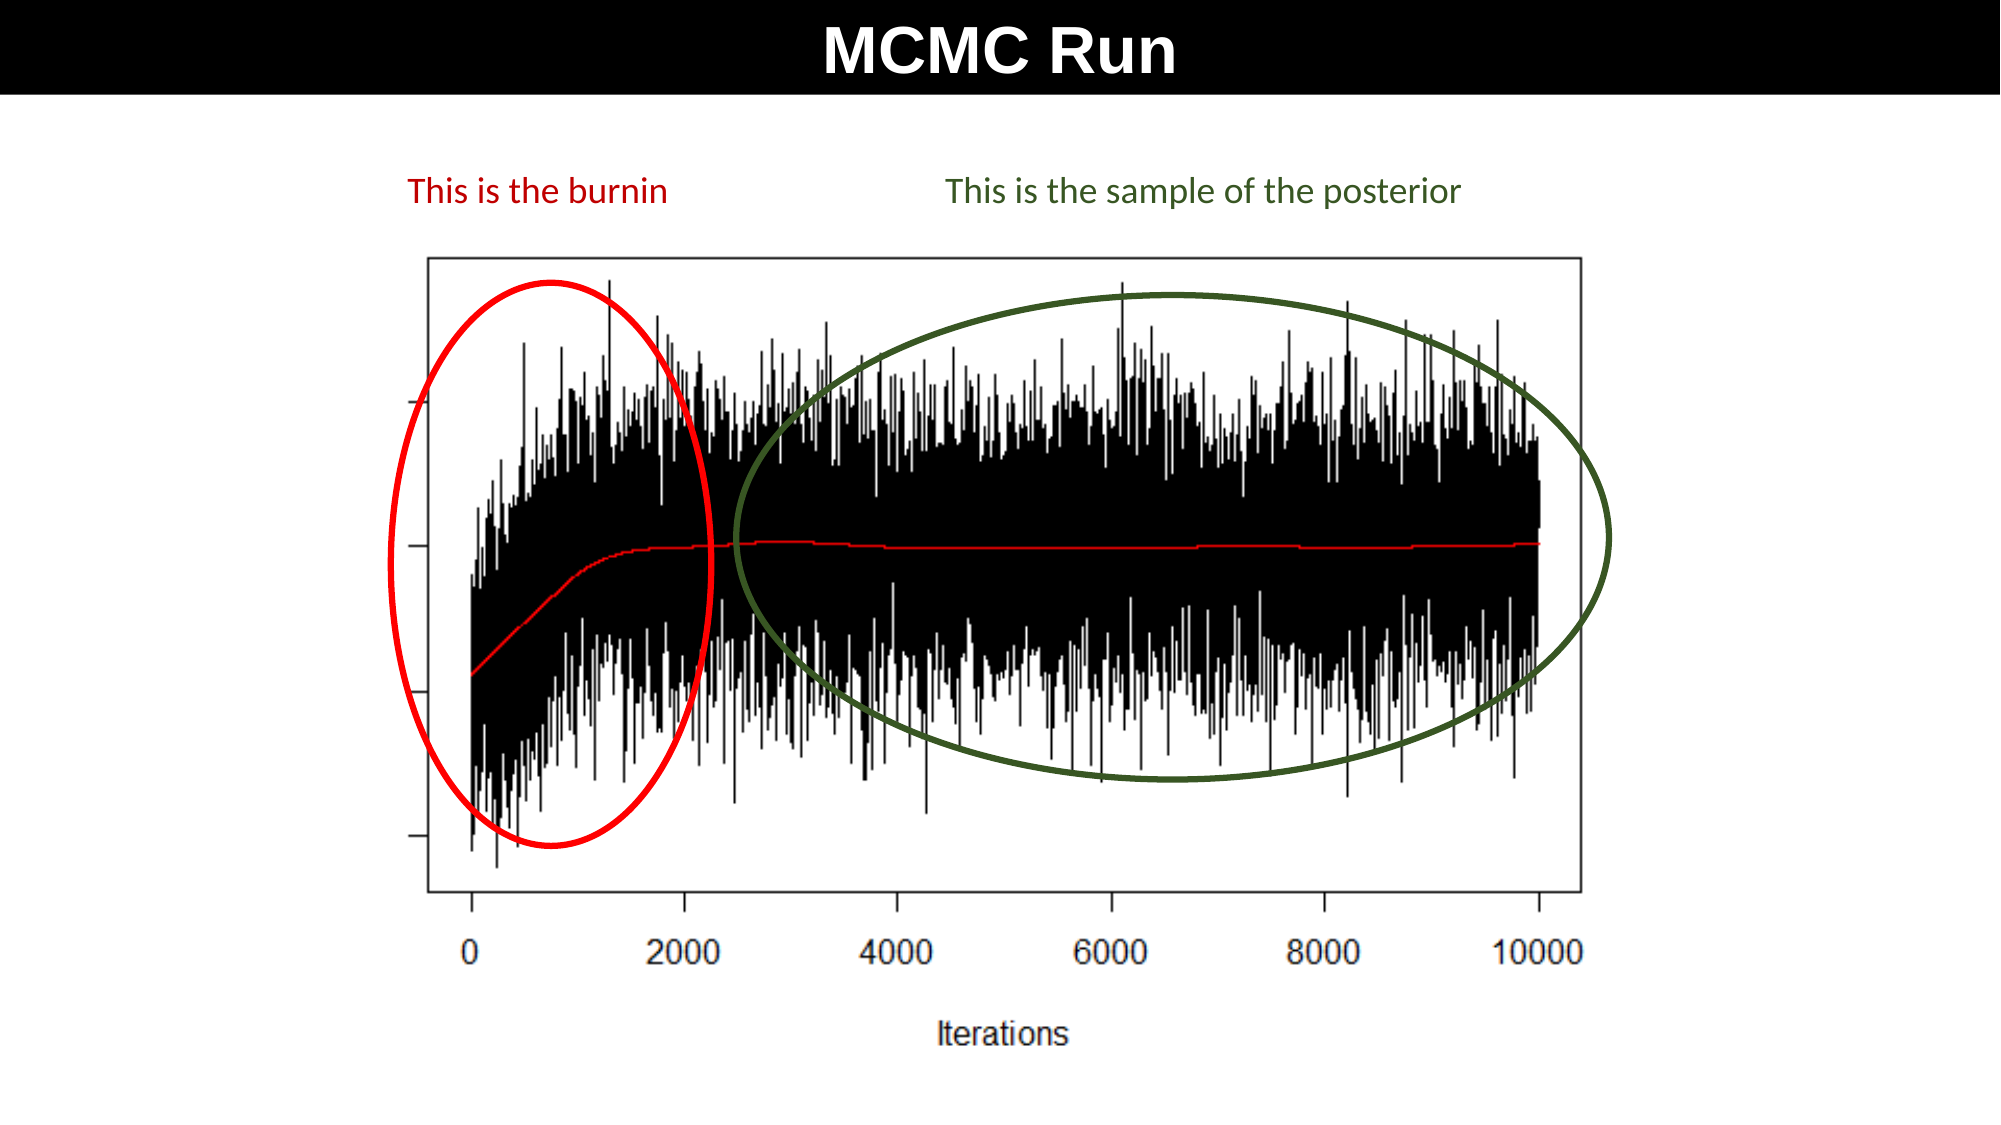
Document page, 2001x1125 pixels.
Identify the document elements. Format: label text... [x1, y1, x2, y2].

text_box MCMC Run [0, 0, 2000, 95]
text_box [390, 159, 712, 846]
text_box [736, 159, 1609, 780]
picture [390, 95, 1666, 1096]
